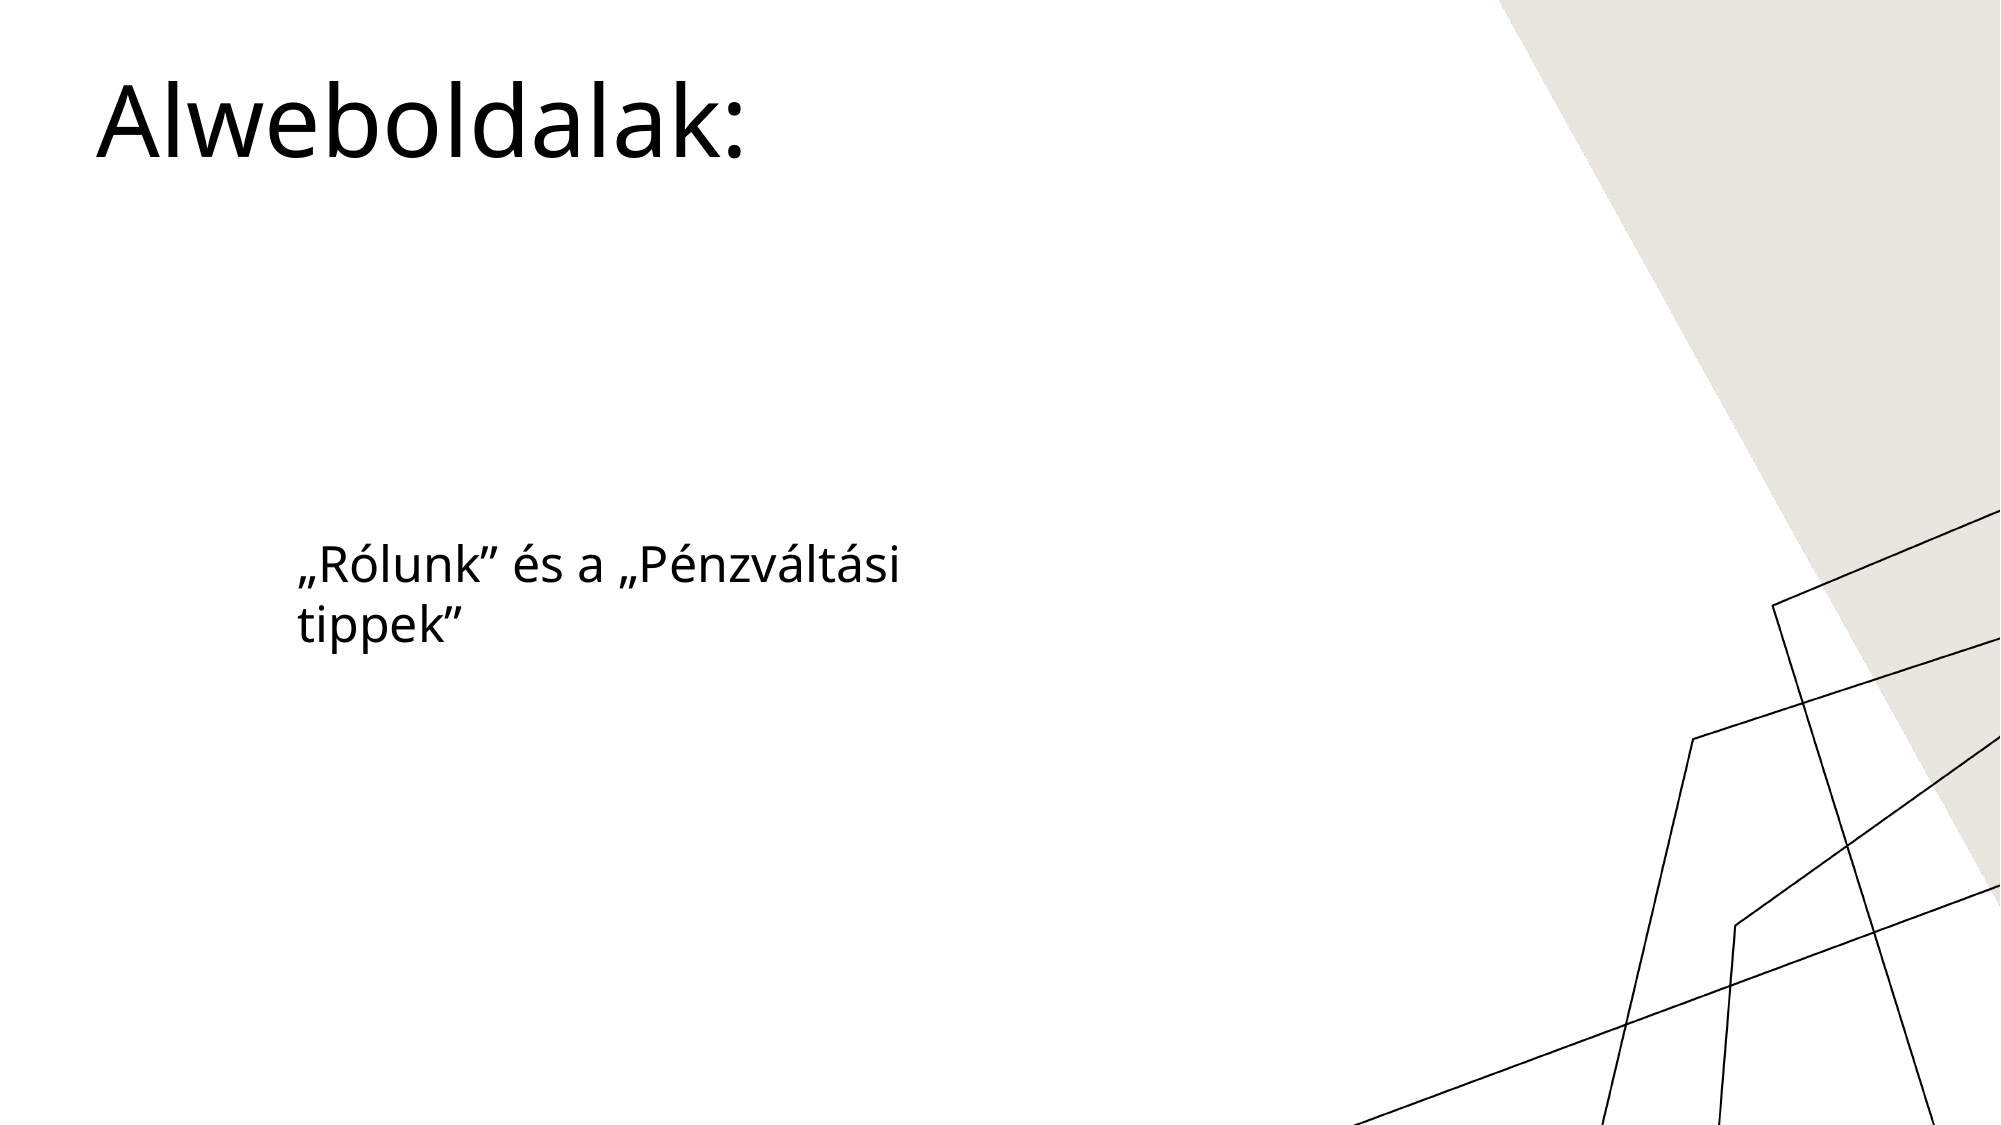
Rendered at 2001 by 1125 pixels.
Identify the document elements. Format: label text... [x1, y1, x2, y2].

text_box Alweboldalak: [82, 50, 1143, 186]
text_box „Rólunk” és a „Pénzváltási tippek” [282, 524, 1088, 660]
picture [1281, 0, 2000, 1125]
